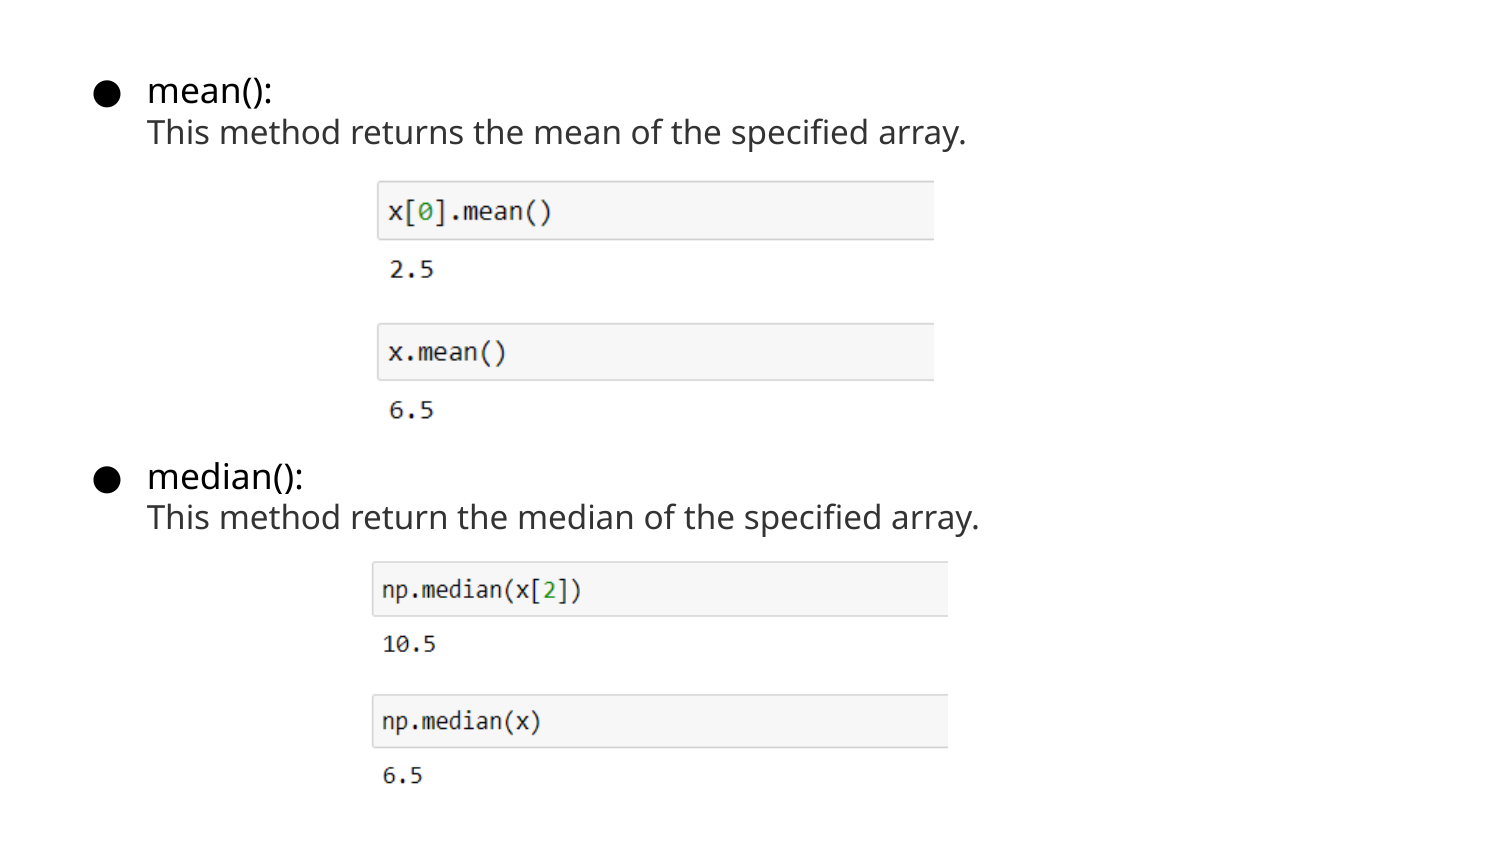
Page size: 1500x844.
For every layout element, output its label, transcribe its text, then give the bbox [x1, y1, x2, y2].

picture [367, 543, 948, 817]
text_box mean(): This method returns the mean of the specified array. [56, 53, 1368, 166]
picture [367, 166, 934, 440]
text_box median(): This method return the median of the specified array. [56, 439, 1368, 552]
